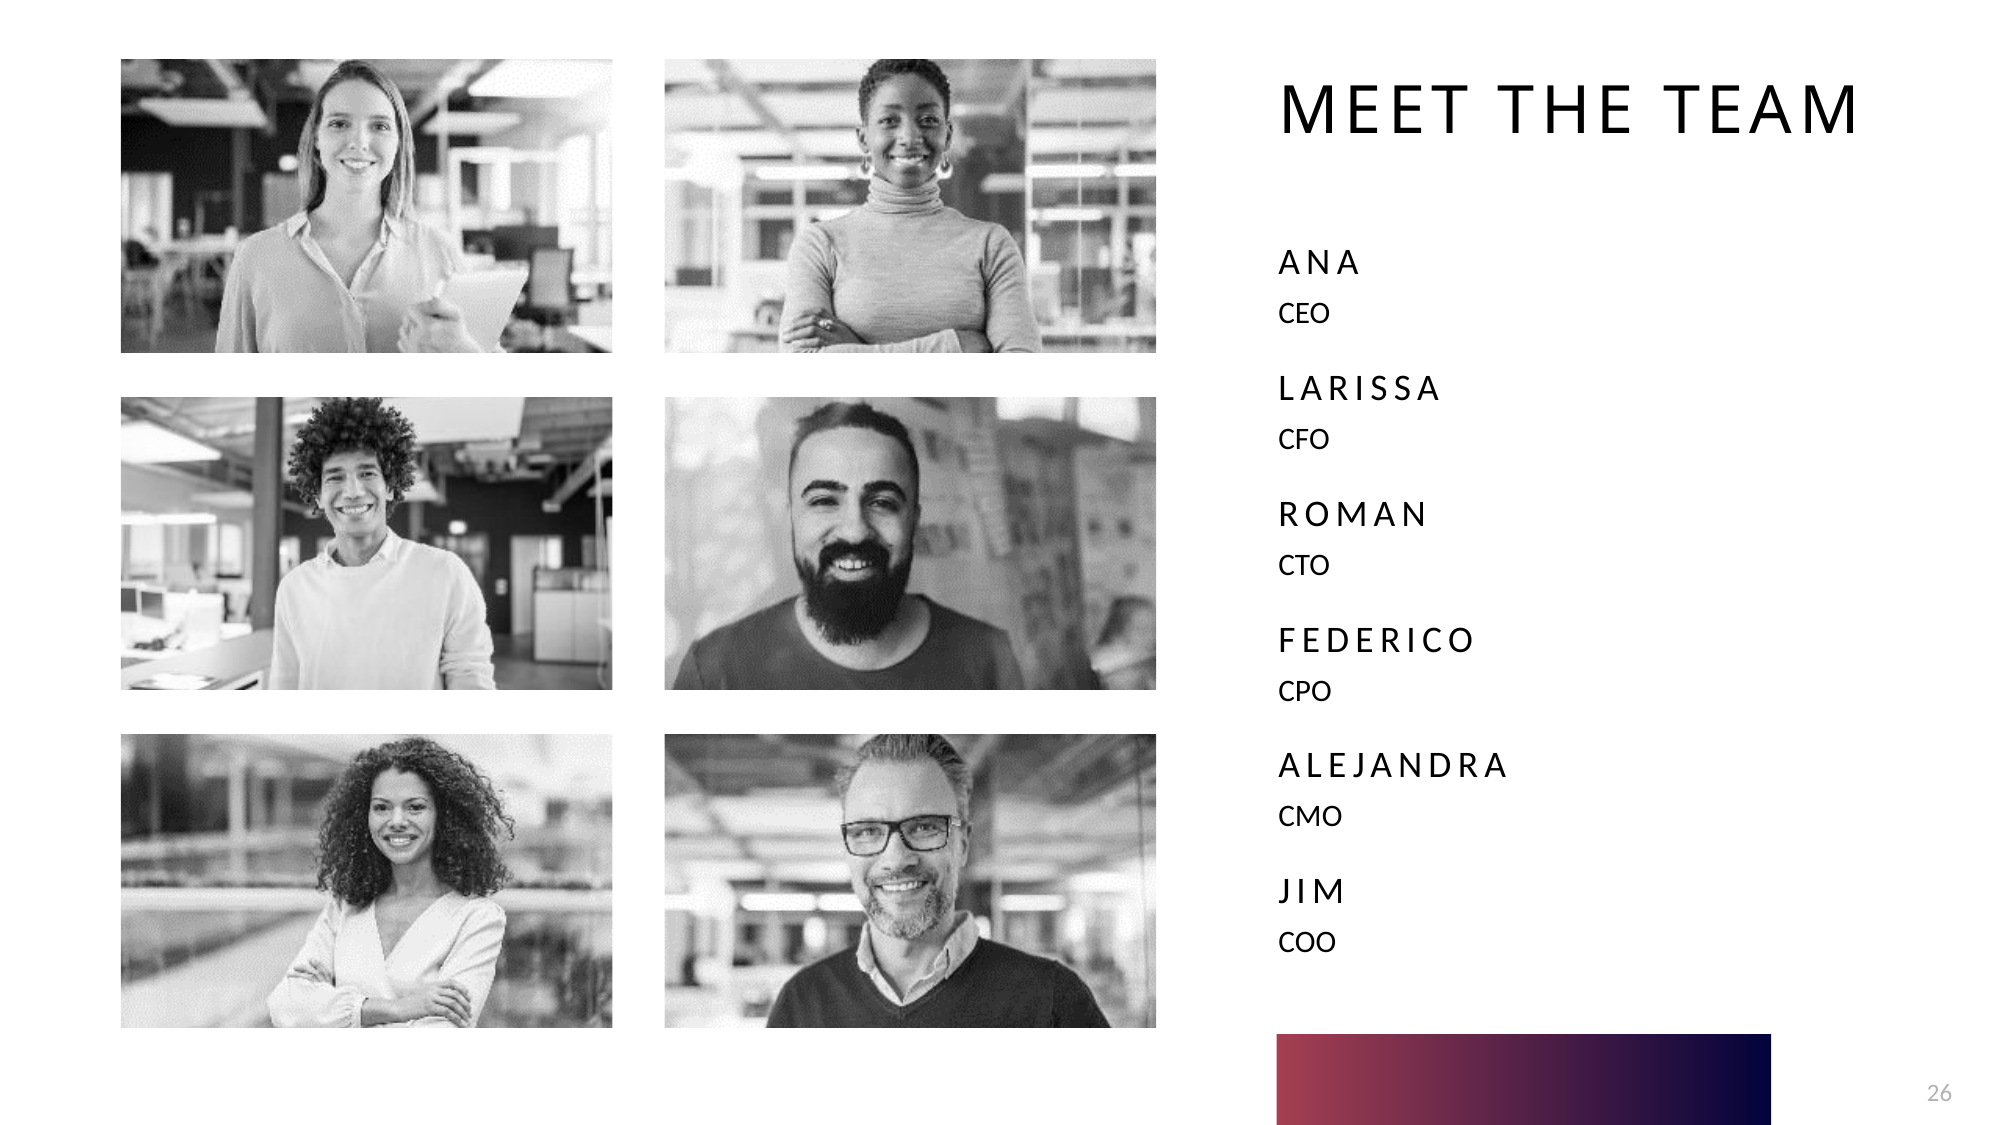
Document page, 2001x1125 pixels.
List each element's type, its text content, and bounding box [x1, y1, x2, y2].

picture [120, 734, 613, 1028]
picture [664, 734, 1157, 1028]
picture [664, 397, 1157, 690]
list ANA CEO LARISSA CFO ROMAN CTO FEDERICO CPO ALEJANDRA CMO JIM COO [1278, 207, 1938, 968]
slide_number 26 [1894, 1061, 1968, 1121]
picture [120, 59, 613, 353]
picture [120, 397, 613, 690]
title Meet the team [1278, 59, 1938, 154]
picture [664, 59, 1157, 353]
